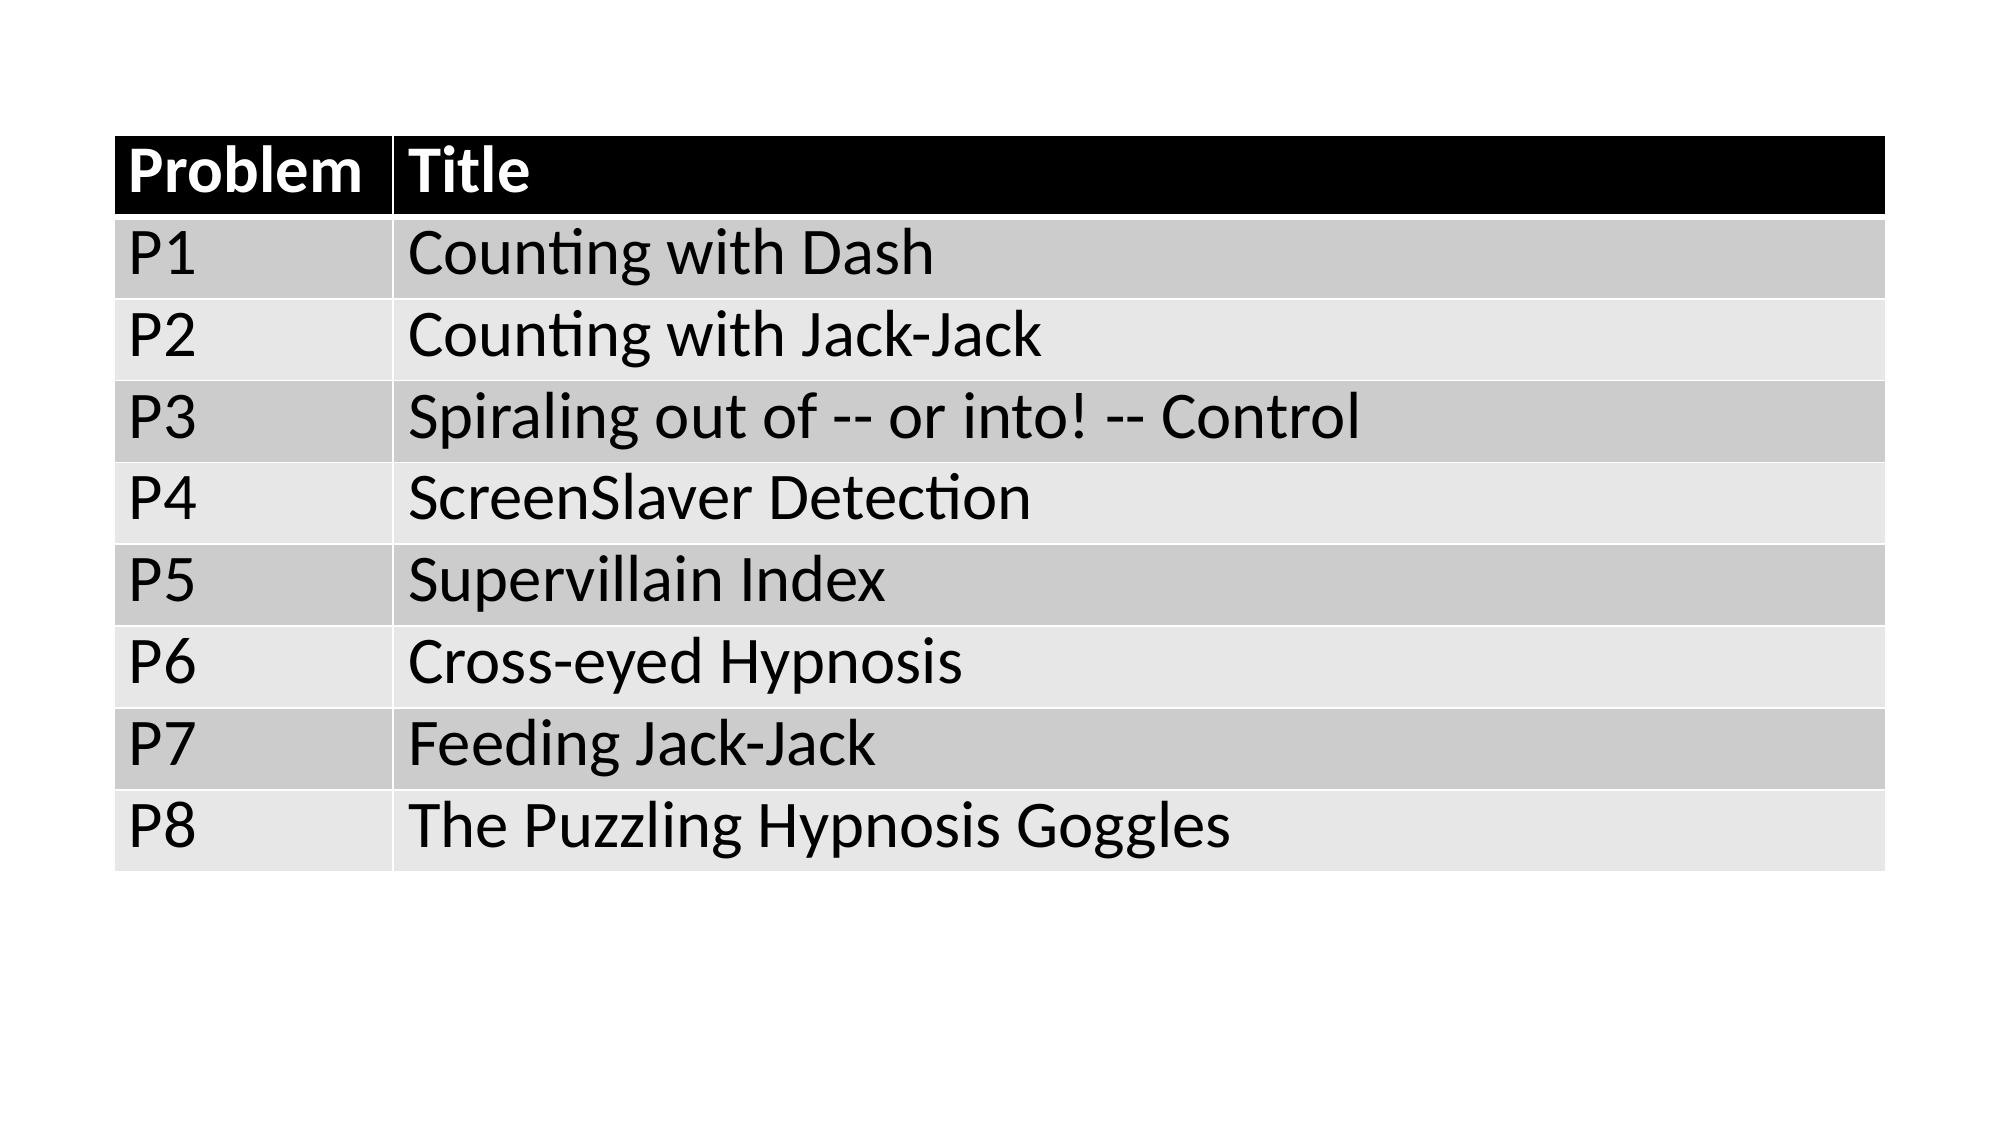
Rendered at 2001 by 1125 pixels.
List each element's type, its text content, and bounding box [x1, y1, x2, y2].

table_header Title [394, 136, 1885, 214]
table_cell P6 [115, 627, 392, 707]
table_cell P8 [115, 791, 392, 871]
table_cell P1 [115, 220, 392, 298]
table_cell Spiraling out of -- or into! -- Control [394, 381, 1885, 462]
table_cell Feeding Jack-Jack [394, 709, 1885, 789]
table_cell P7 [115, 709, 392, 789]
table_cell P5 [115, 545, 392, 625]
table_cell Counting with Dash [394, 220, 1885, 298]
table_cell Supervillain Index [394, 545, 1885, 625]
table_cell P3 [115, 381, 392, 462]
table_header Problem [115, 136, 392, 214]
table_cell ScreenSlaver Detection [394, 463, 1885, 543]
table_cell Cross-eyed Hypnosis [394, 627, 1885, 707]
table_cell The Puzzling Hypnosis Goggles [394, 791, 1885, 871]
table_cell P4 [115, 463, 392, 543]
table_cell Counting with Jack-Jack [394, 300, 1885, 380]
table_cell P2 [115, 300, 392, 380]
